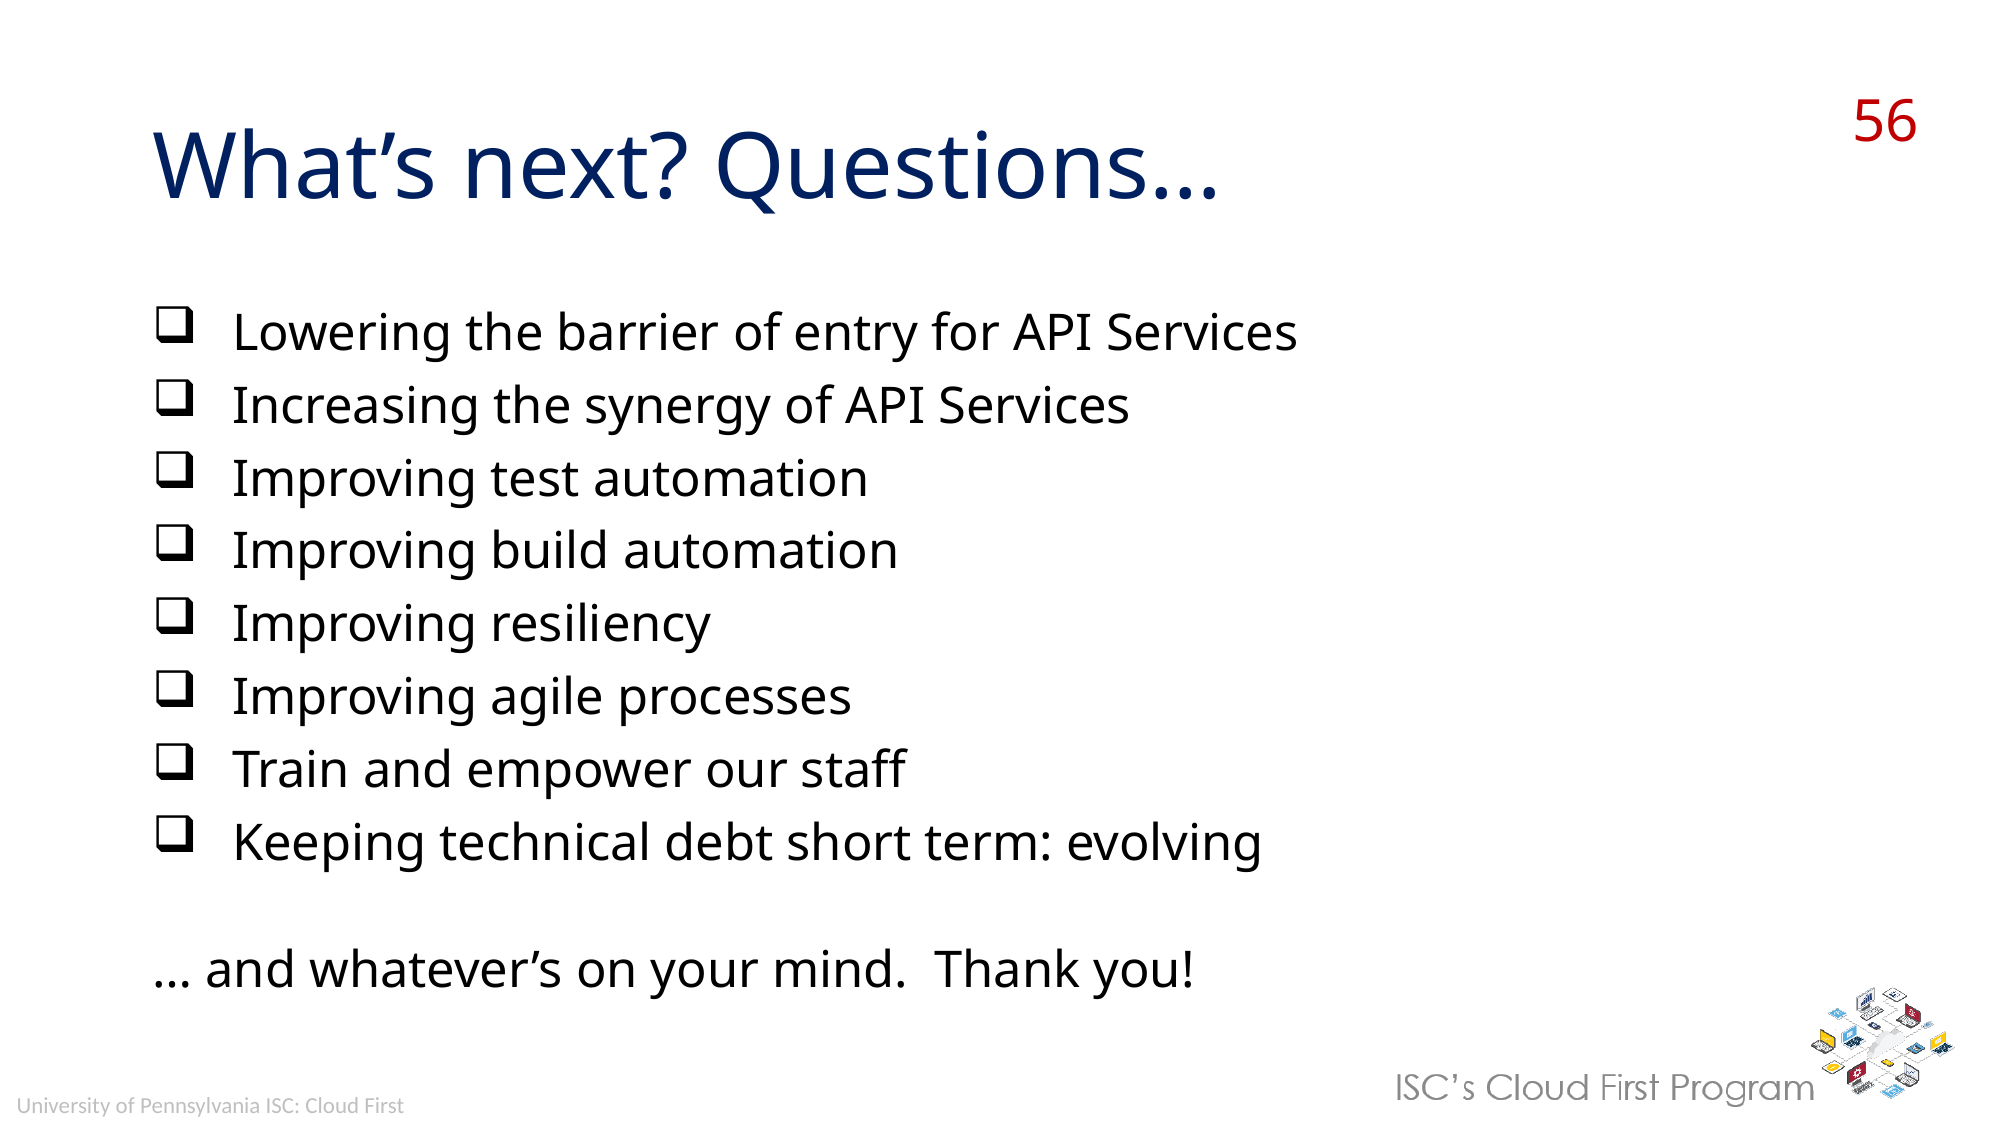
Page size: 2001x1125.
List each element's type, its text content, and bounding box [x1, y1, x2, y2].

list Lowering the barrier of entry for API Services Increasing the synergy of API Services Improving test automation Improving build automation Improving resiliency Improving agile processes Train and empower our staff Keeping technical debt short term: evolving … and whatever’s on your mind. Thank you! [137, 299, 1863, 1014]
picture [1373, 980, 1961, 1125]
title What’s next? Questions… [137, 59, 1863, 278]
